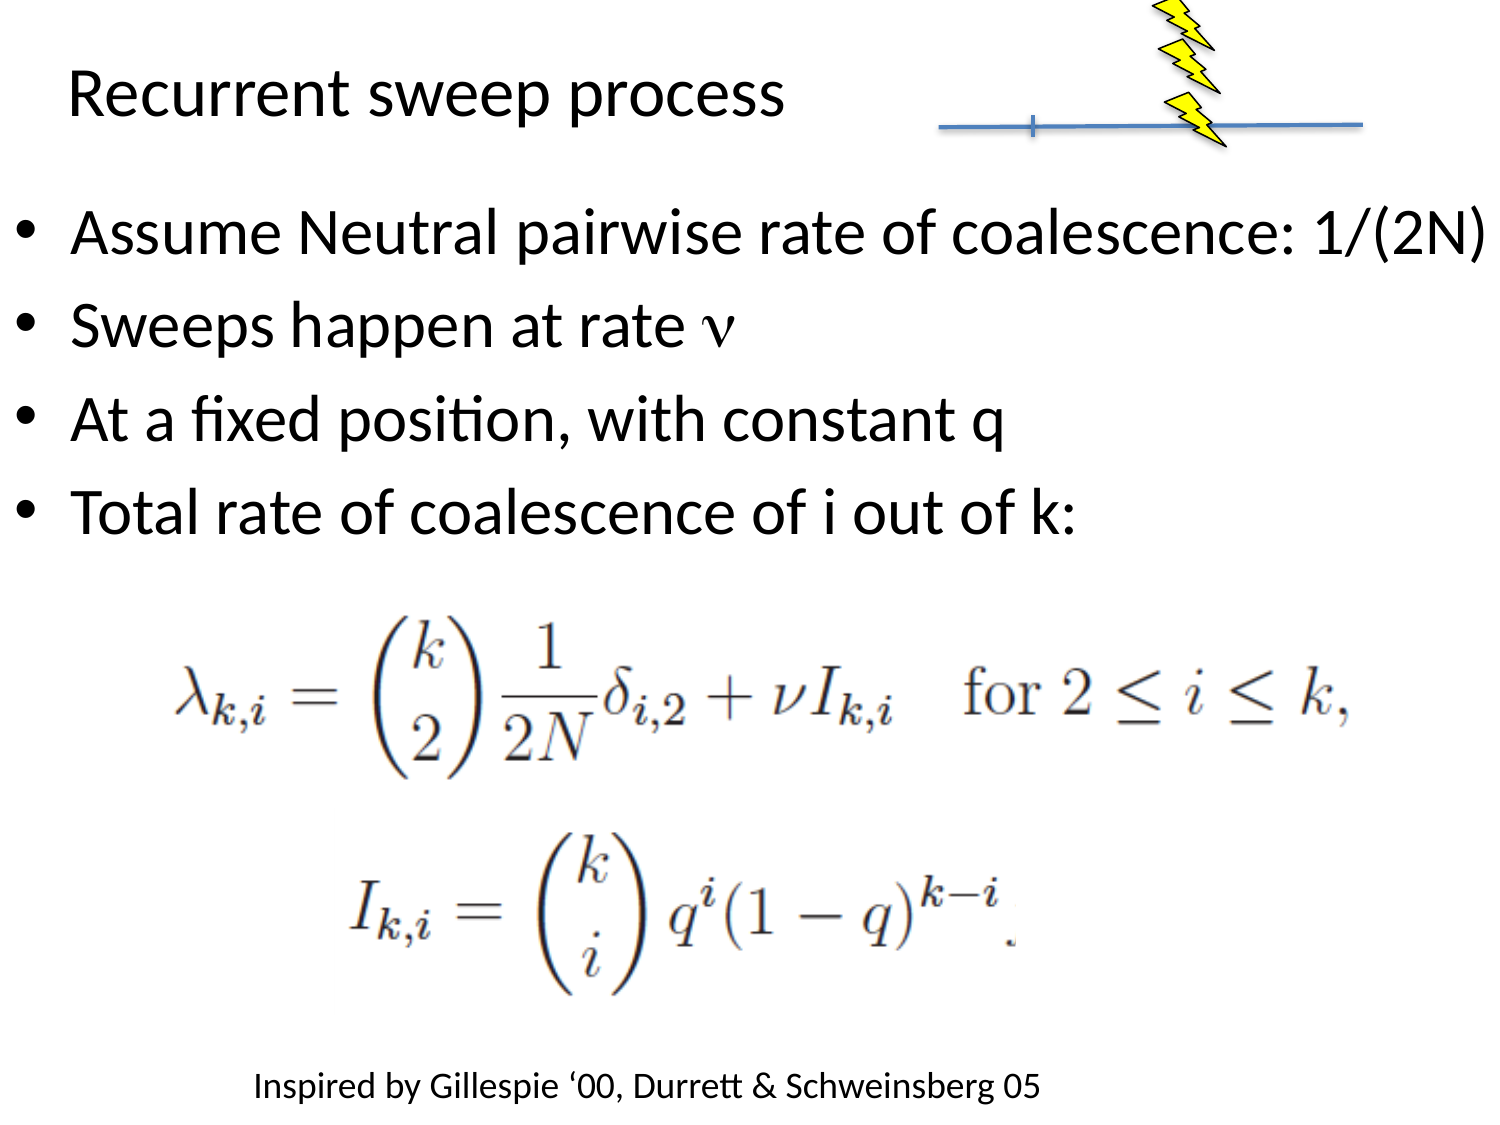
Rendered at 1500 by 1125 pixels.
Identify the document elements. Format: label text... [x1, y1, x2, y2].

title Recurrent sweep process [0, 0, 1103, 180]
text_box Inspired by Gillespie ‘00, Durrett & Schweinsberg 05 [238, 1053, 1066, 1114]
text_box [1151, 0, 1216, 52]
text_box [1037, 124, 1364, 128]
text_box [1157, 40, 1221, 95]
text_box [938, 124, 1028, 128]
list Assume Neutral pairwise rate of coalescence: 1/(2N) Sweeps happen at rate n At a fixed position, with constant q Total rate of coalescence of i out of k: [0, 180, 1500, 1075]
text_box [1163, 91, 1213, 123]
text_box [1205, 137, 1228, 148]
picture [130, 585, 1380, 1020]
